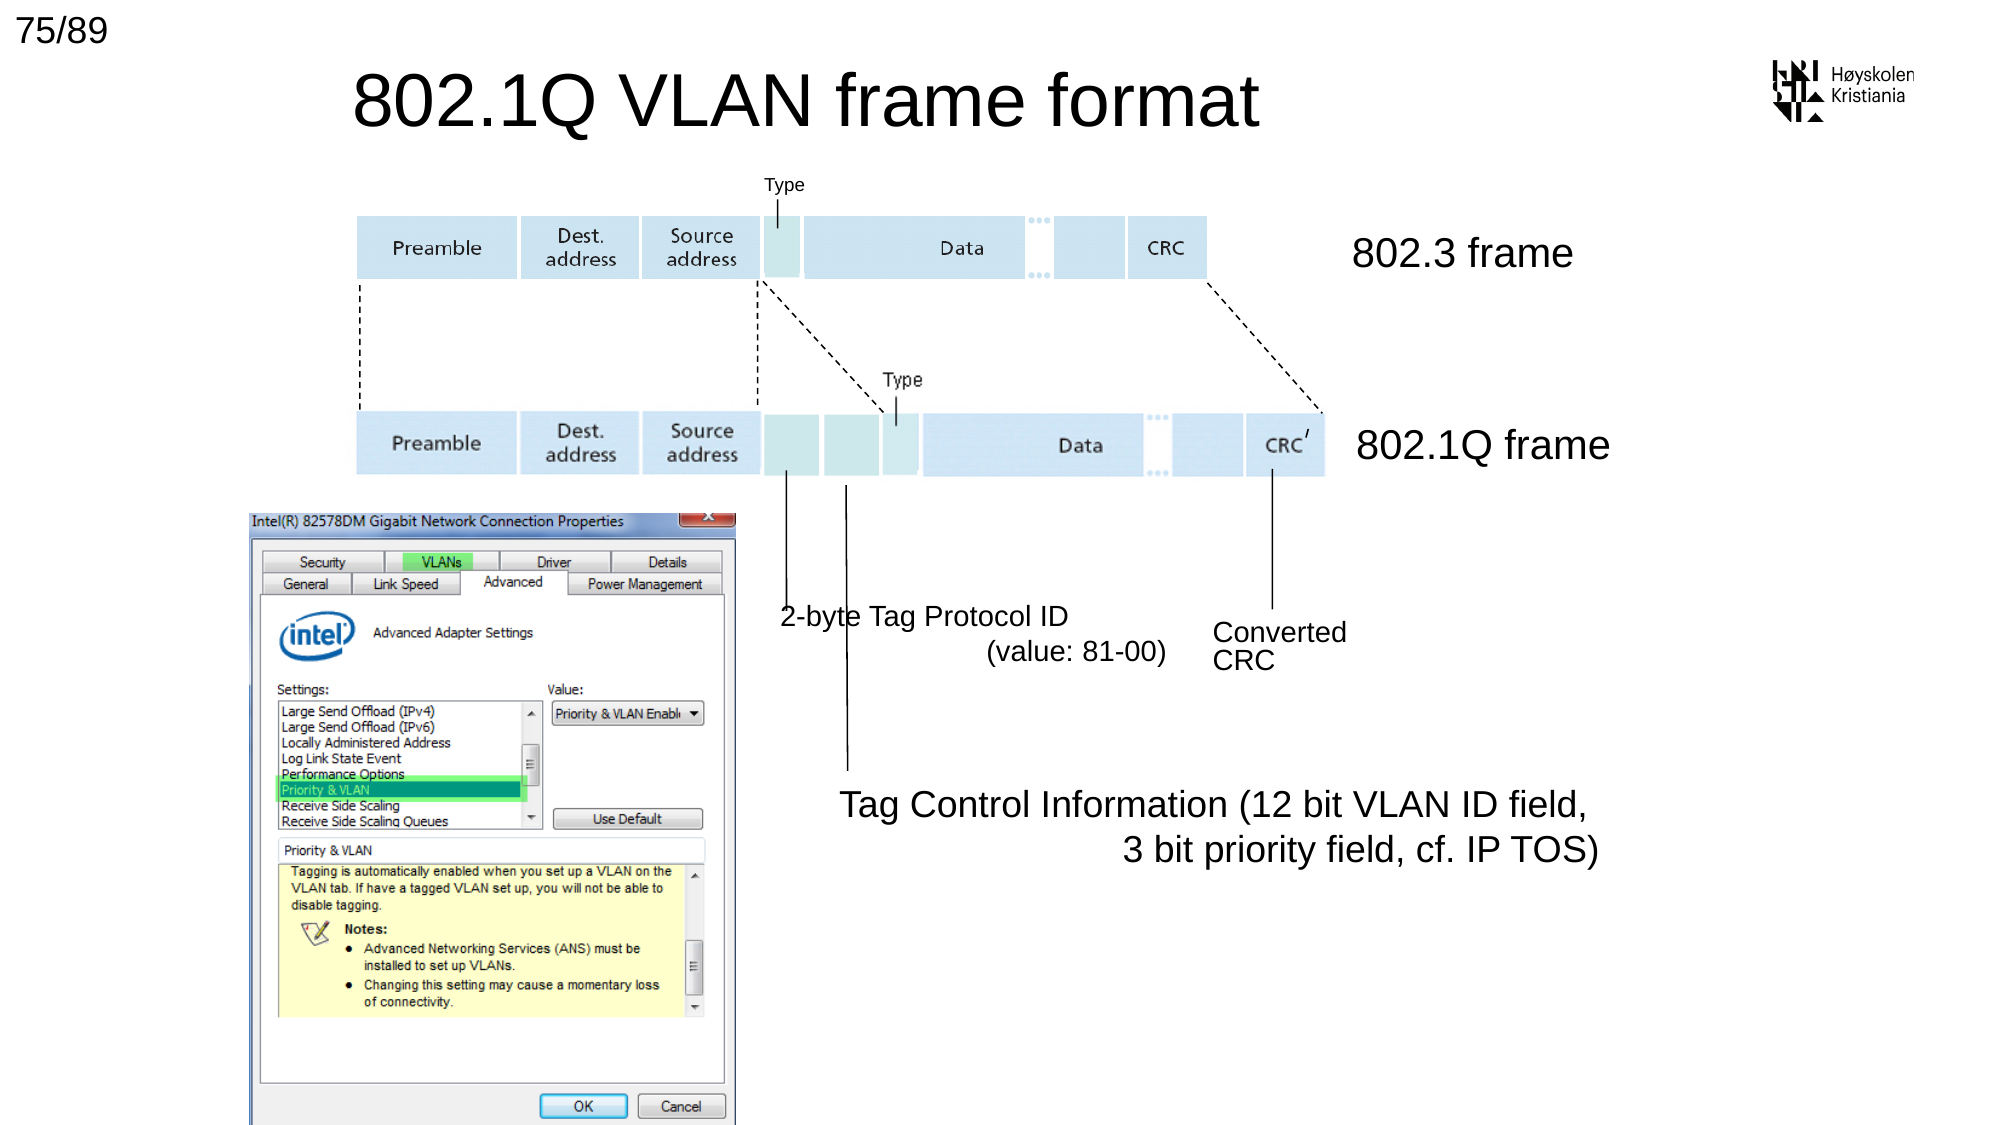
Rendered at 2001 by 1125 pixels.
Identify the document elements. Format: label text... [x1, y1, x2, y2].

text_box [824, 414, 880, 476]
text_box 802.1Q frame [1341, 410, 1627, 476]
text_box 75/89 [0, 0, 208, 74]
picture [880, 368, 1337, 491]
text_box 802.3 frame [1337, 218, 1590, 284]
text_box Converted CRC [1197, 613, 1363, 684]
text_box Tag Control Information (12 bit VLAN ID field, 3 bit priority field, cf. IP TOS) [824, 773, 1615, 878]
picture [249, 513, 736, 1125]
picture [346, 402, 765, 484]
text_box 802.1Q VLAN frame format [337, 37, 1613, 156]
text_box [337, 165, 1245, 343]
text_box [765, 414, 819, 476]
text_box 2-byte Tag Protocol ID (value: 81-00) [765, 590, 1182, 675]
